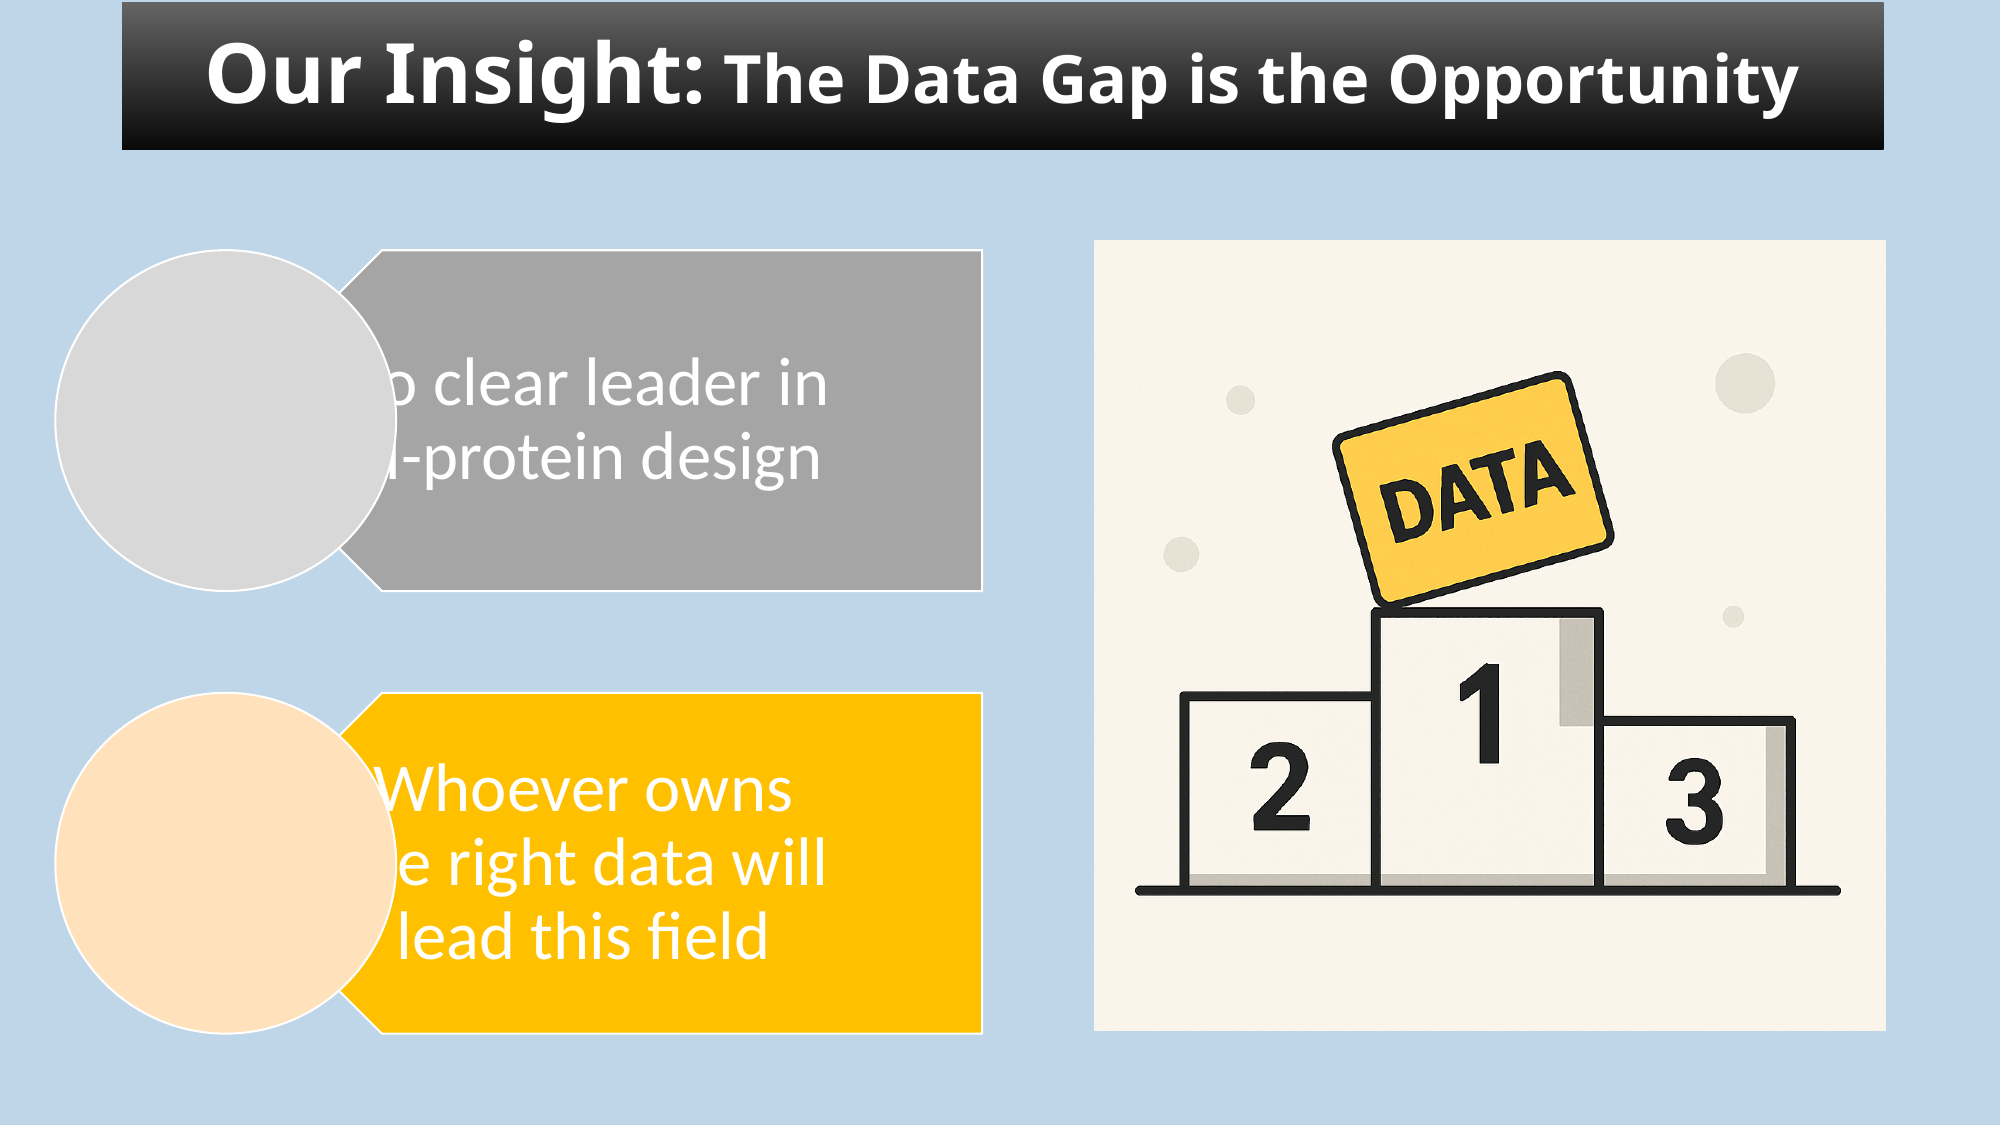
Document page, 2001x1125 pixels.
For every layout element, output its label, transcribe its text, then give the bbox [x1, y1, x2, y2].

text_box Our Insight: The Data Gap is the Opportunity [122, 2, 1884, 150]
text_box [55, 249, 1215, 1034]
picture [1094, 240, 1886, 1031]
